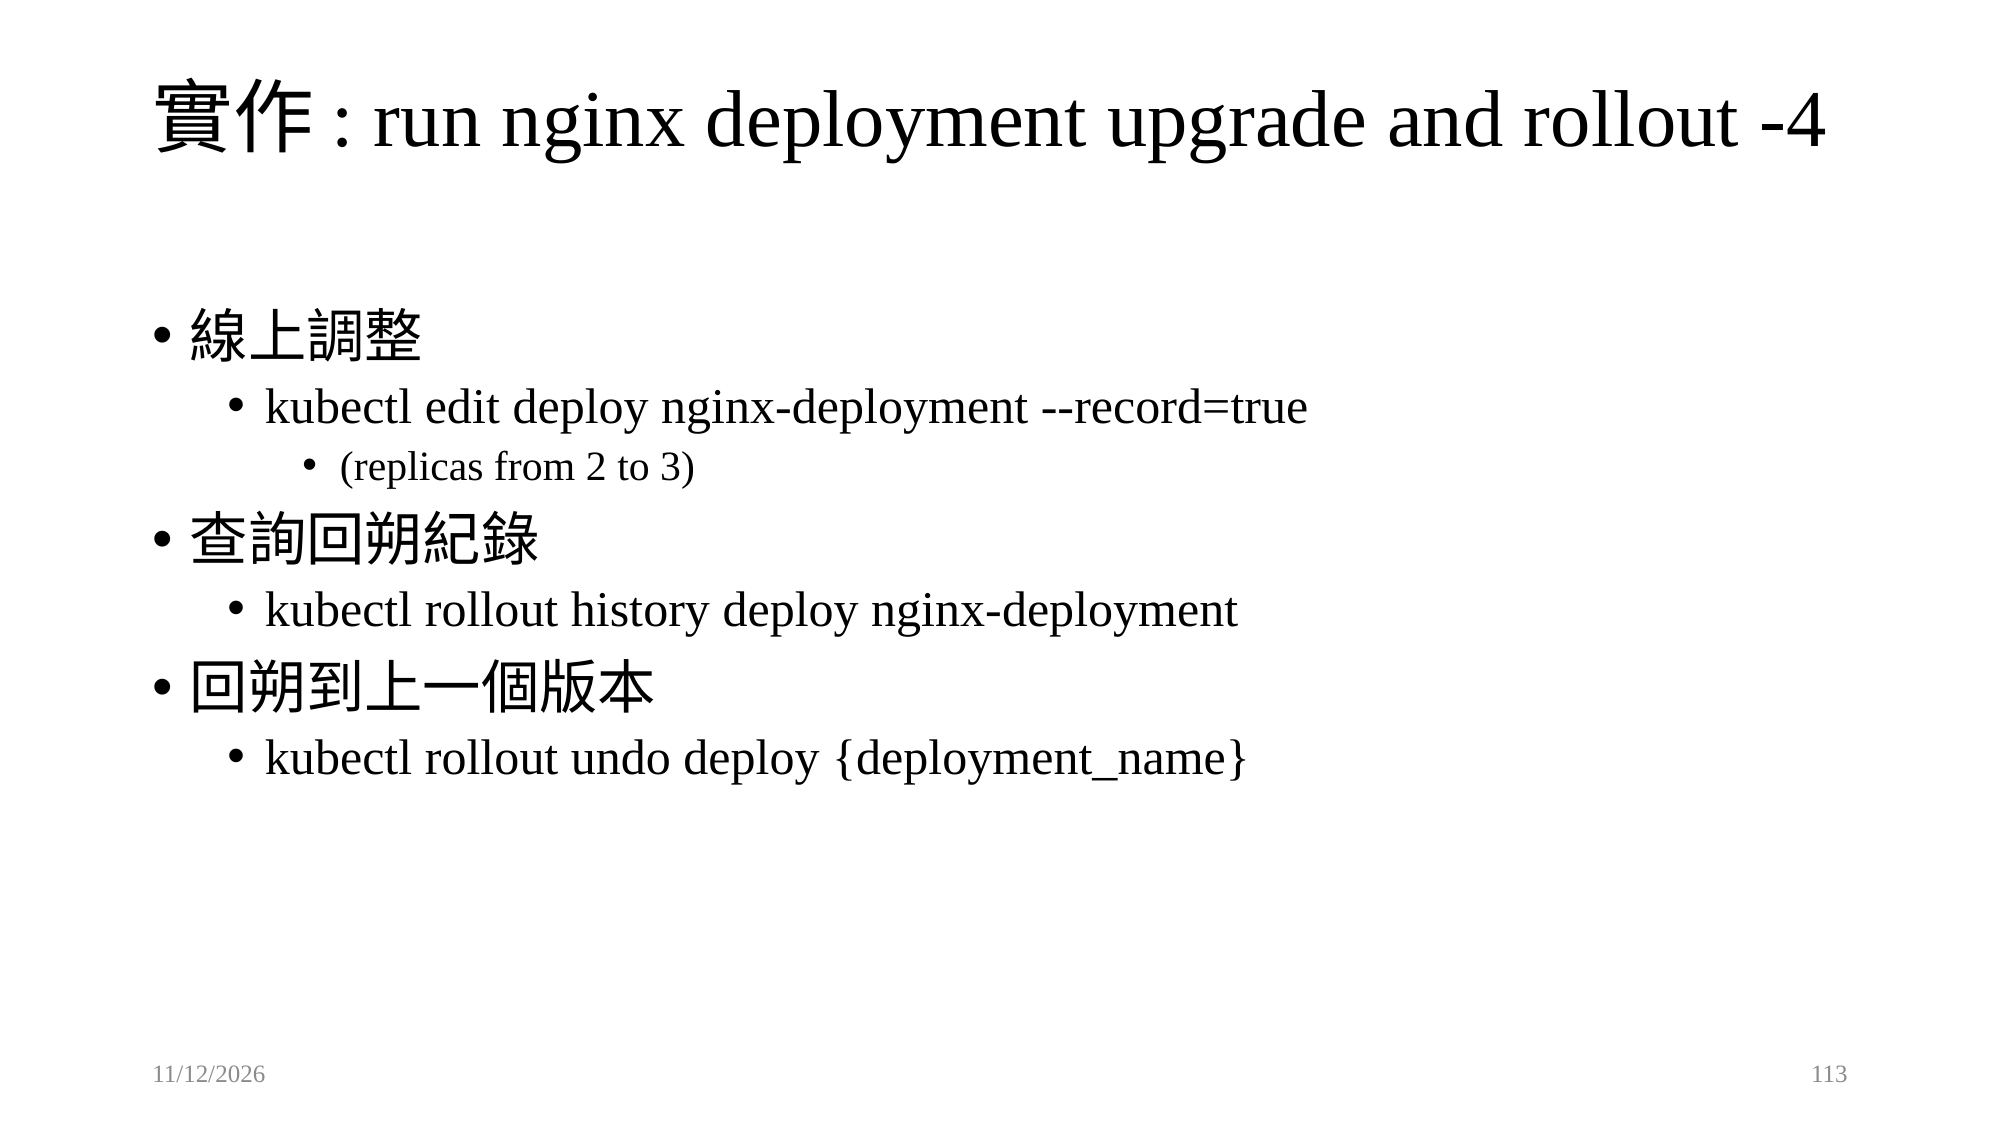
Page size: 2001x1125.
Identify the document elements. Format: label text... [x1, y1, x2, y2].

title 實作: run nginx deployment upgrade and rollout -4 [137, 59, 1863, 278]
list 線上調整 kubectl edit deploy nginx-deployment --record=true (replicas from 2 to 3) 查詢回朔紀錄 kubectl rollout history deploy nginx-deployment 回朔到上一個版本 kubectl rollout undo deploy {deployment_name} [137, 299, 1863, 1014]
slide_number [137, 1042, 588, 1103]
slide_number 113 [1412, 1042, 1863, 1103]
